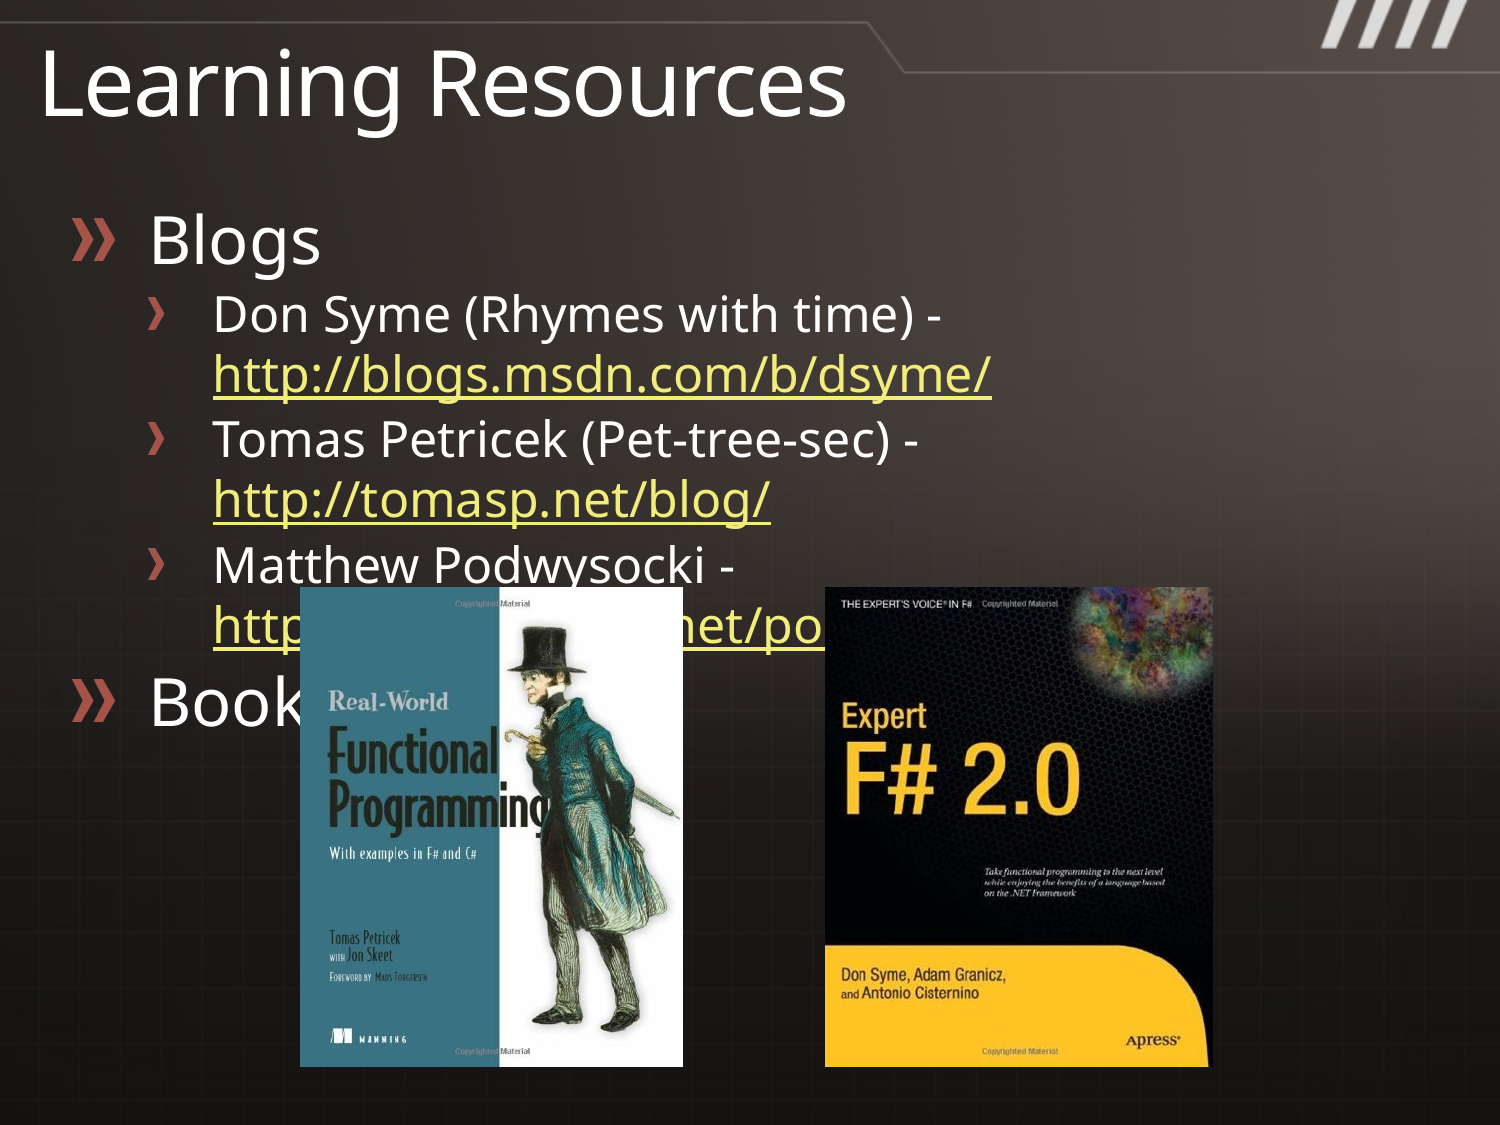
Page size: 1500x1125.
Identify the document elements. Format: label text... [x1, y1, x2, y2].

title Learning Resources [37, 37, 875, 138]
picture [0, 0, 1500, 1125]
list Blogs Don Syme (Rhymes with time) - http://blogs.msdn.com/b/dsyme/ Tomas Petricek (Pet-tree-sec) - http://tomasp.net/blog/ Matthew Podwysocki - http://weblogs.asp.net/podwysocki/ Books [12, 162, 1488, 1113]
